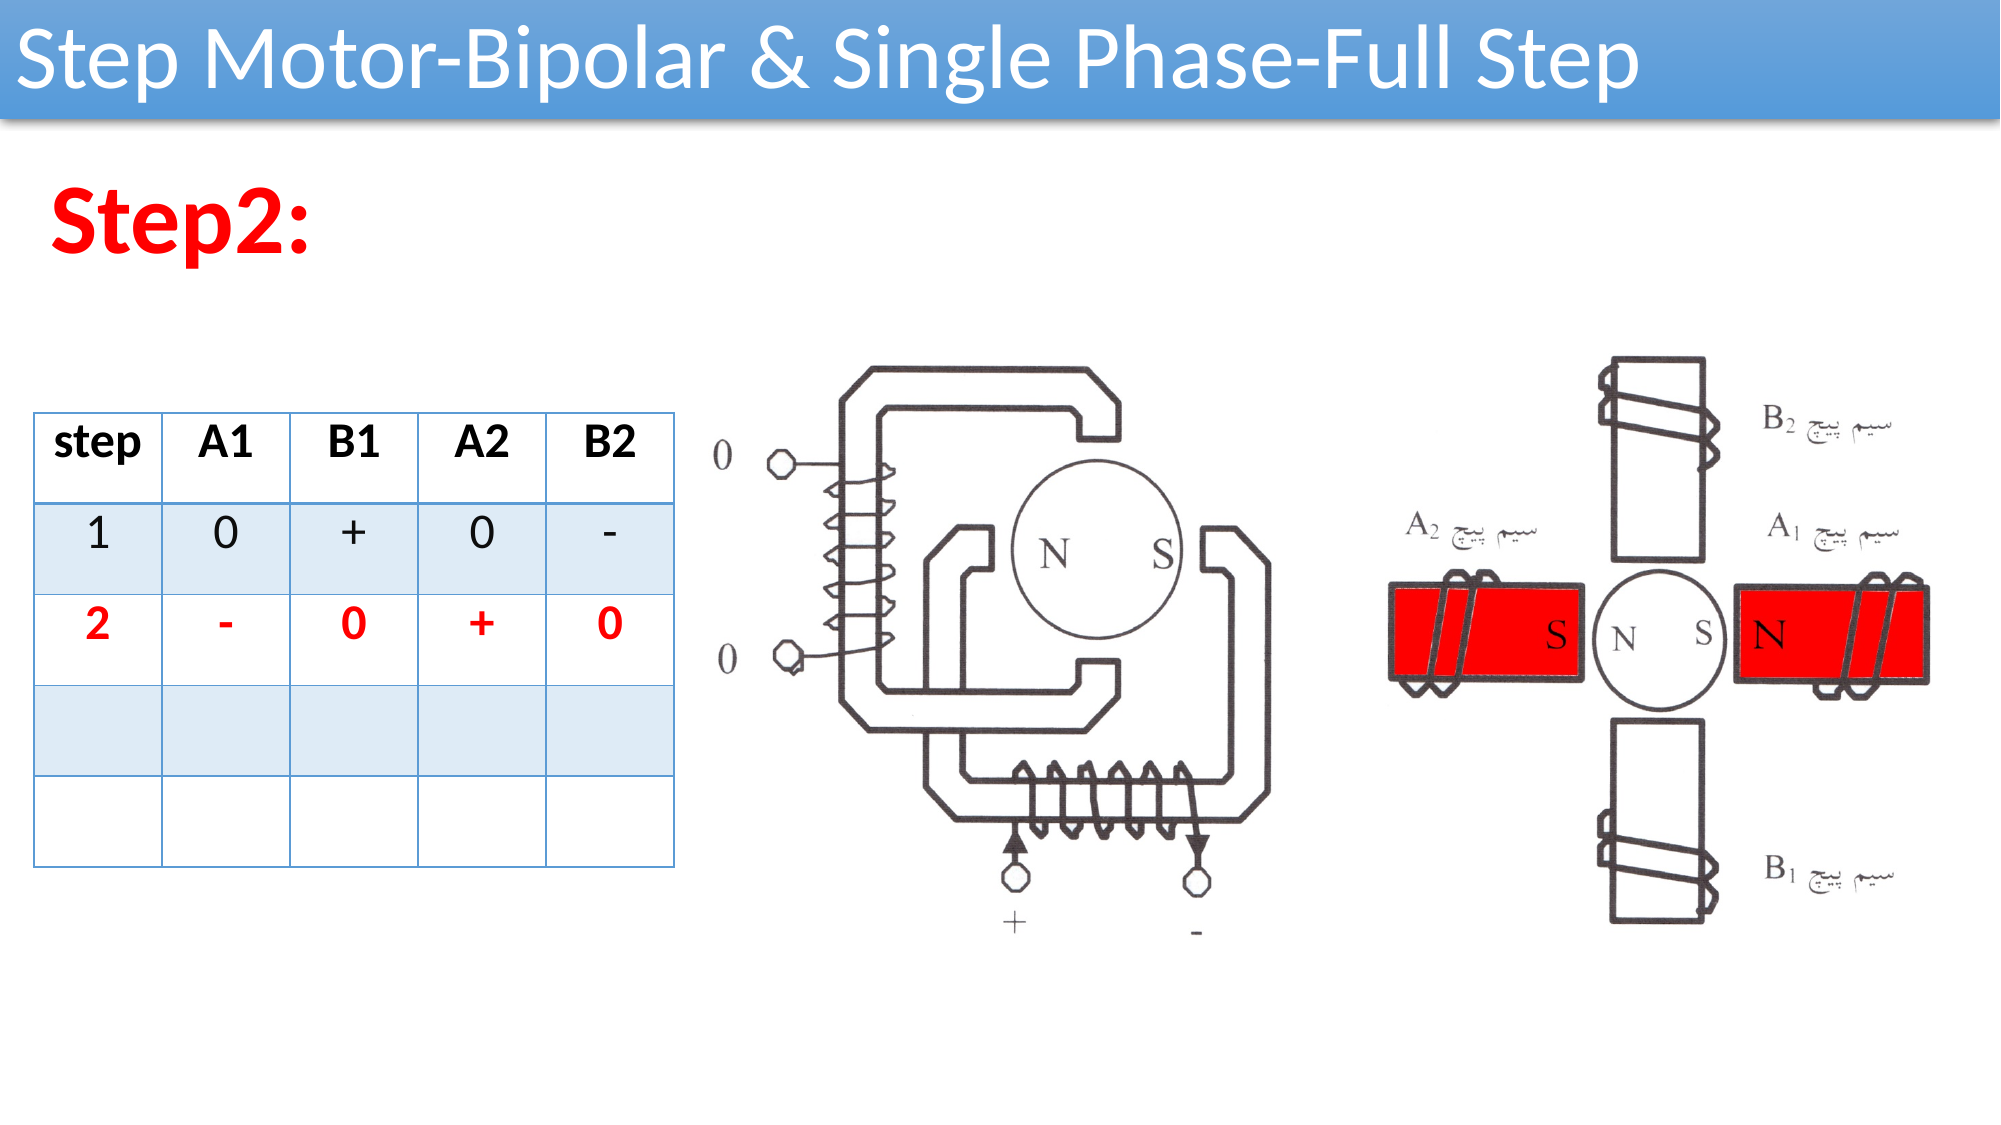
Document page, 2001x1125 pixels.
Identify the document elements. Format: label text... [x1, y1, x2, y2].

table_cell + [291, 505, 417, 594]
table_cell [291, 777, 417, 866]
picture [696, 331, 1984, 940]
table_cell - [547, 505, 673, 594]
table_header A2 [419, 414, 545, 502]
table_cell [419, 686, 545, 775]
table_cell 0 [291, 595, 417, 685]
table_cell [547, 777, 673, 866]
table_header A1 [163, 414, 289, 502]
table_cell 0 [419, 505, 545, 594]
table_cell 1 [35, 505, 161, 594]
table_cell - [163, 595, 289, 685]
table_cell [291, 686, 417, 775]
table_cell [163, 777, 289, 866]
table_header B1 [291, 414, 417, 502]
table_cell + [419, 595, 545, 685]
table_cell [35, 777, 161, 866]
table_cell [547, 686, 673, 775]
table_cell 0 [163, 505, 289, 594]
table_cell [419, 777, 545, 866]
table_header B2 [547, 414, 673, 502]
table_cell [163, 686, 289, 775]
text_box Step2: [35, 146, 329, 281]
table_cell 0 [547, 595, 673, 685]
table_cell [35, 686, 161, 775]
text_box Step Motor-Bipolar & Single Phase-Full Step [0, 0, 2000, 119]
table_header step [35, 414, 161, 502]
table_cell 2 [35, 595, 161, 685]
